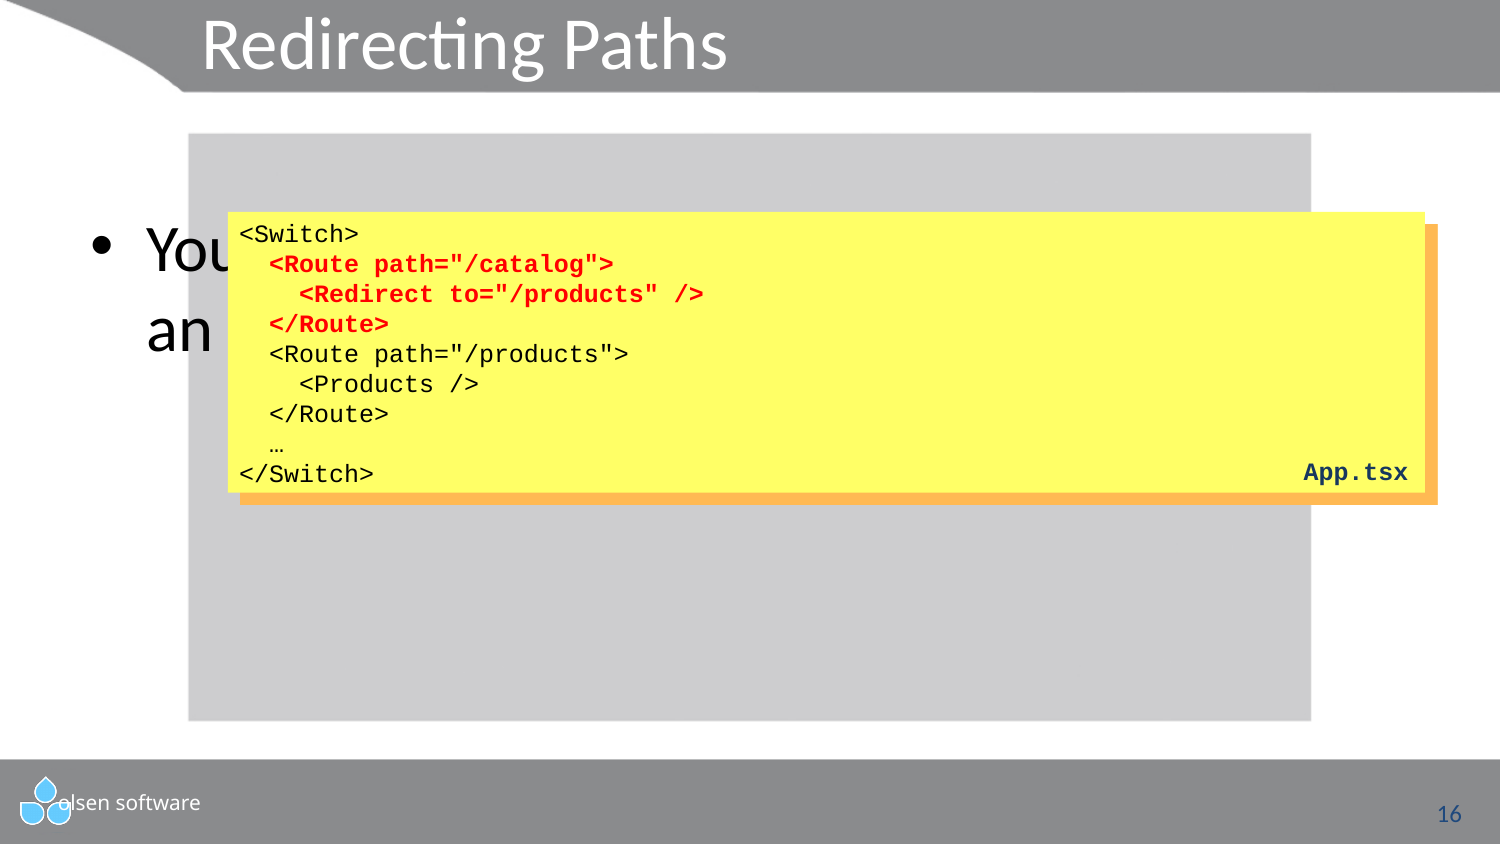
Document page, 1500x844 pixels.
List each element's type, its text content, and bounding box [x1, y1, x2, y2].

text_box <Switch> <Route path="/catalog"> <Redirect to="/products" /> </Route> <Route path="/products"> <Products /> </Route> … </Switch> [227, 211, 1425, 493]
title Redirecting Paths [186, 0, 1425, 79]
text_box App.tsx [1288, 447, 1424, 493]
list You can redirect paths to different paths - like an alias [75, 196, 1425, 754]
text_box 16 [1406, 759, 1493, 835]
picture [0, 0, 1500, 844]
